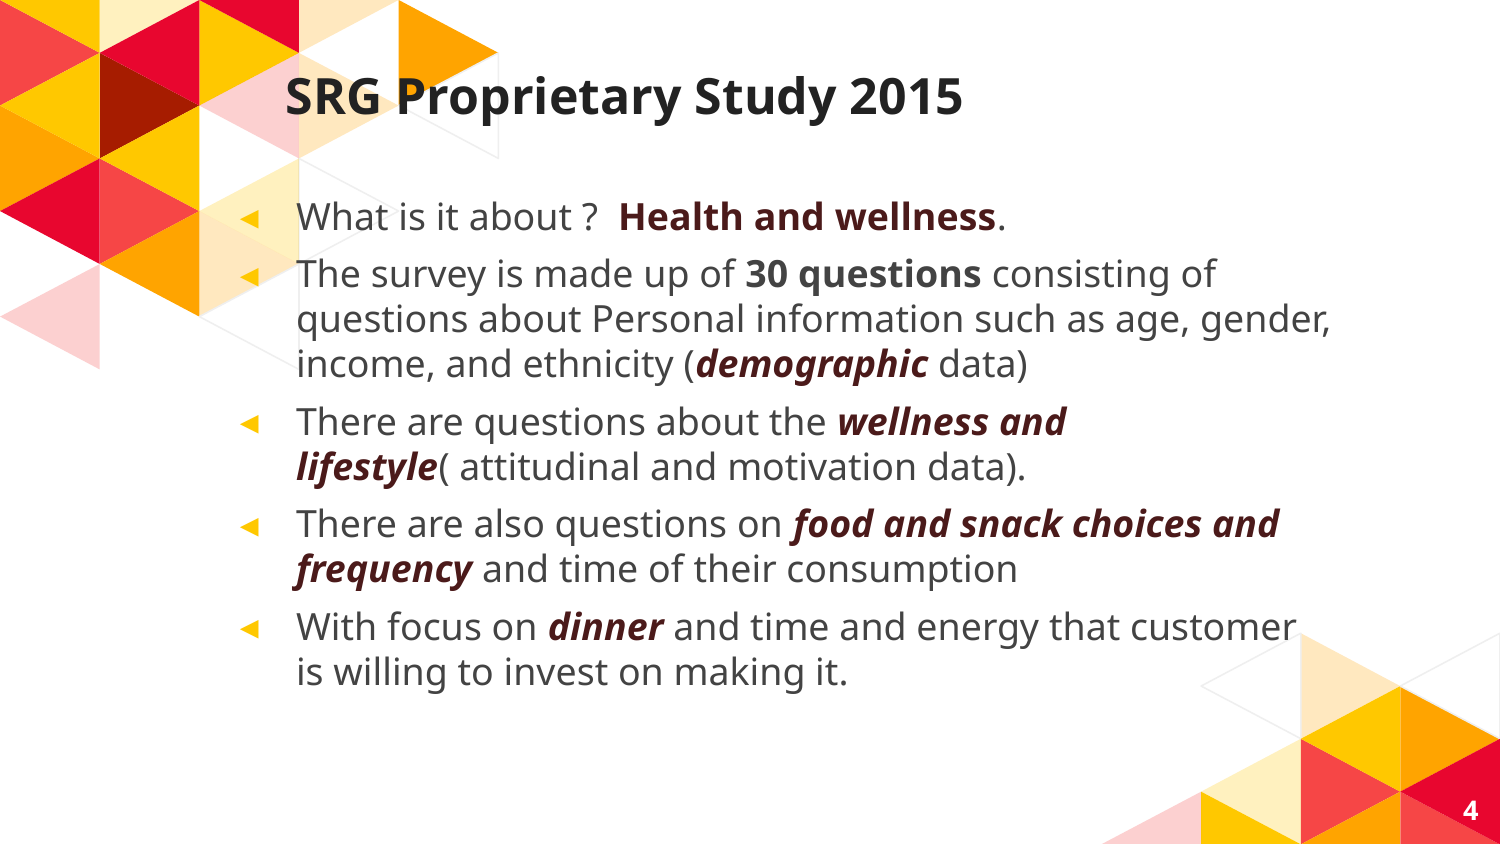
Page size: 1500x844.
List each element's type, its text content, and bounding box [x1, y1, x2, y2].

title SRG Proprietary Study 2015 [270, 30, 1330, 141]
list What is it about ? Health and wellness. The survey is made up of 30 questions consisting of questions about Personal information such as age, gender, income, and ethnicity (demographic data) There are questions about the wellness and lifestyle( attitudinal and motivation data). There are also questions on food and snack choices and frequency and time of their consumption With focus on dinner and time and energy that customer is willing to invest on making it. [206, 177, 1349, 780]
slide_number 4 [1403, 779, 1494, 844]
